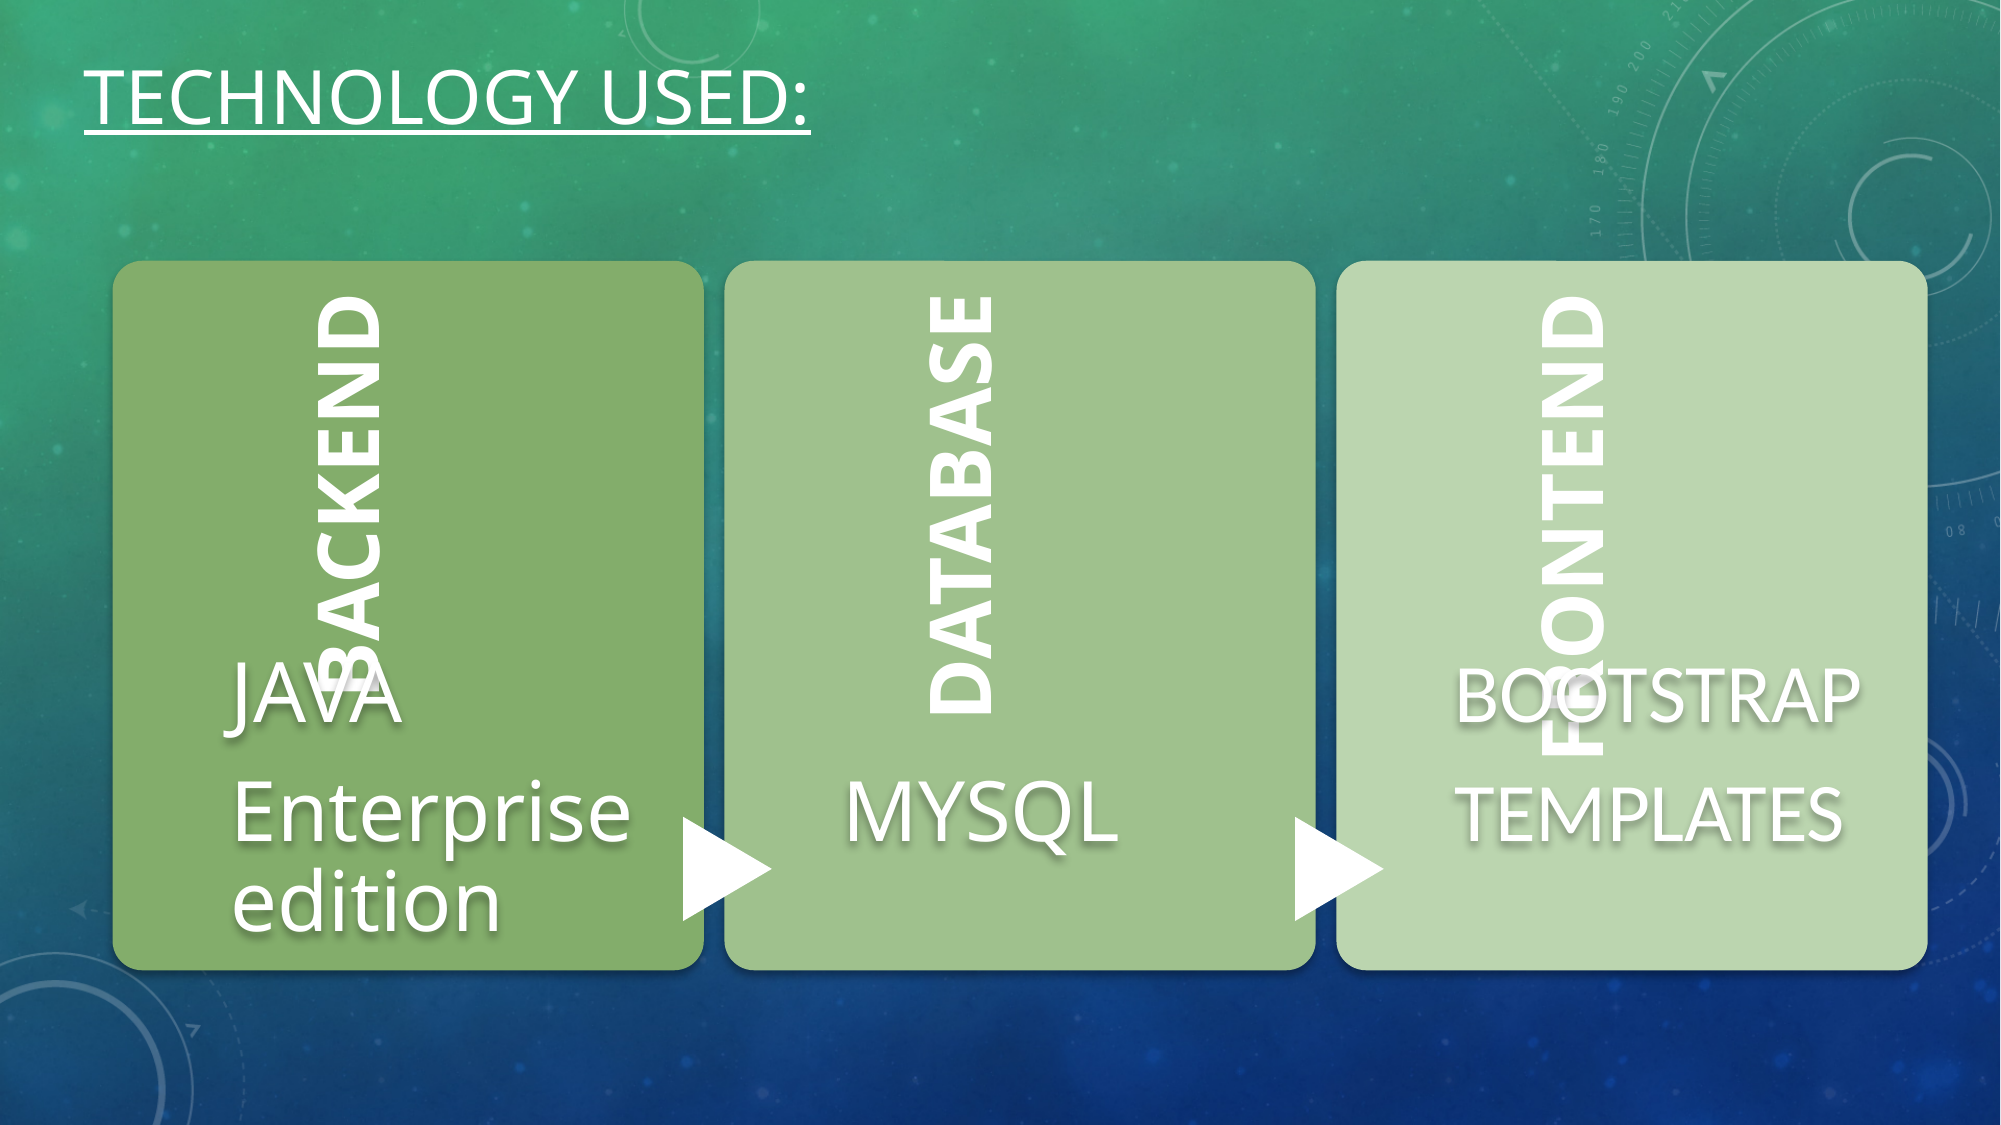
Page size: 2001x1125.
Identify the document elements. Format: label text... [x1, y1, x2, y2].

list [112, 190, 1929, 1042]
picture [0, 0, 2001, 1125]
title TECHNOLOGY USED: [68, 0, 1731, 214]
